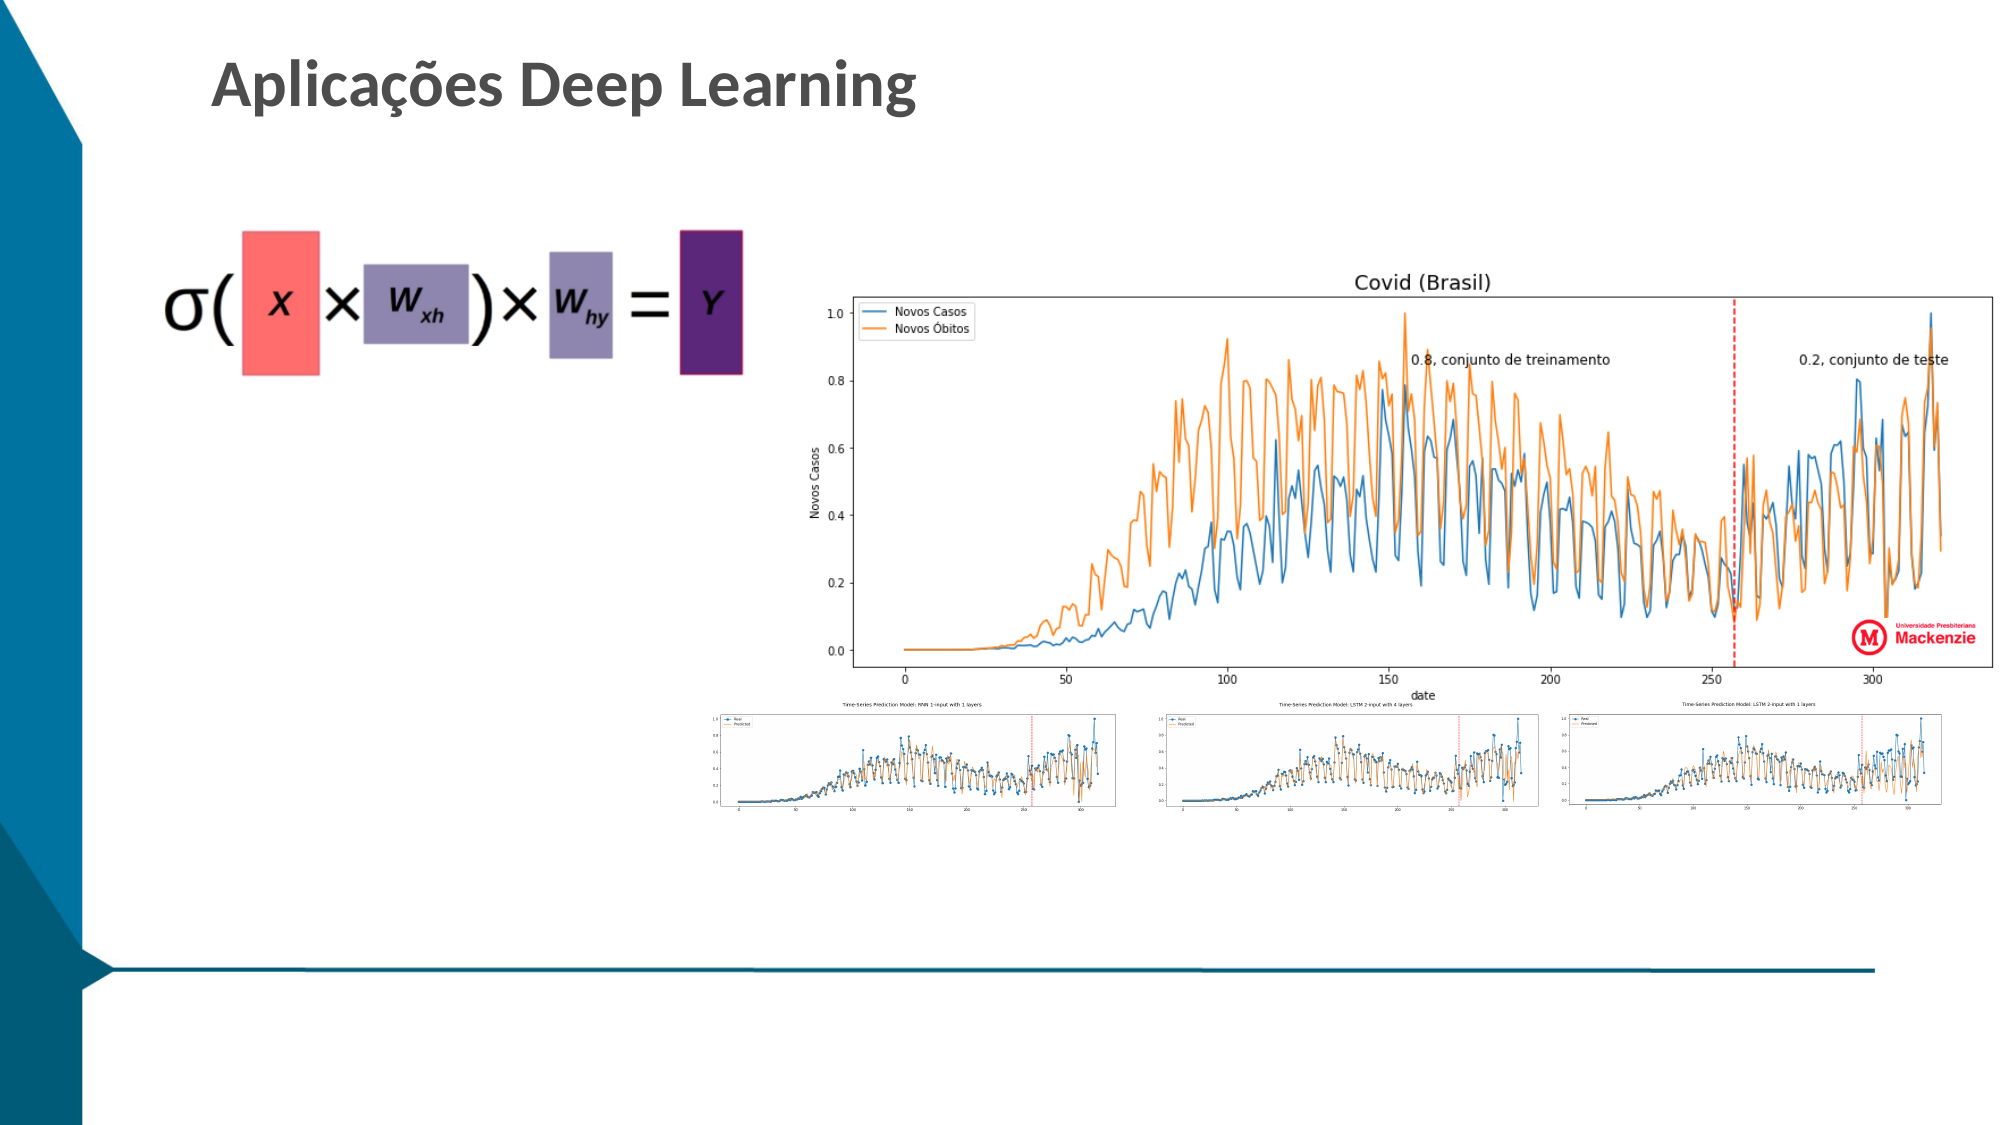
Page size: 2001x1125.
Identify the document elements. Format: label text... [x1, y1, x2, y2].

title Aplicações Deep Learning [196, 37, 1816, 133]
picture [4, 0, 2001, 1125]
